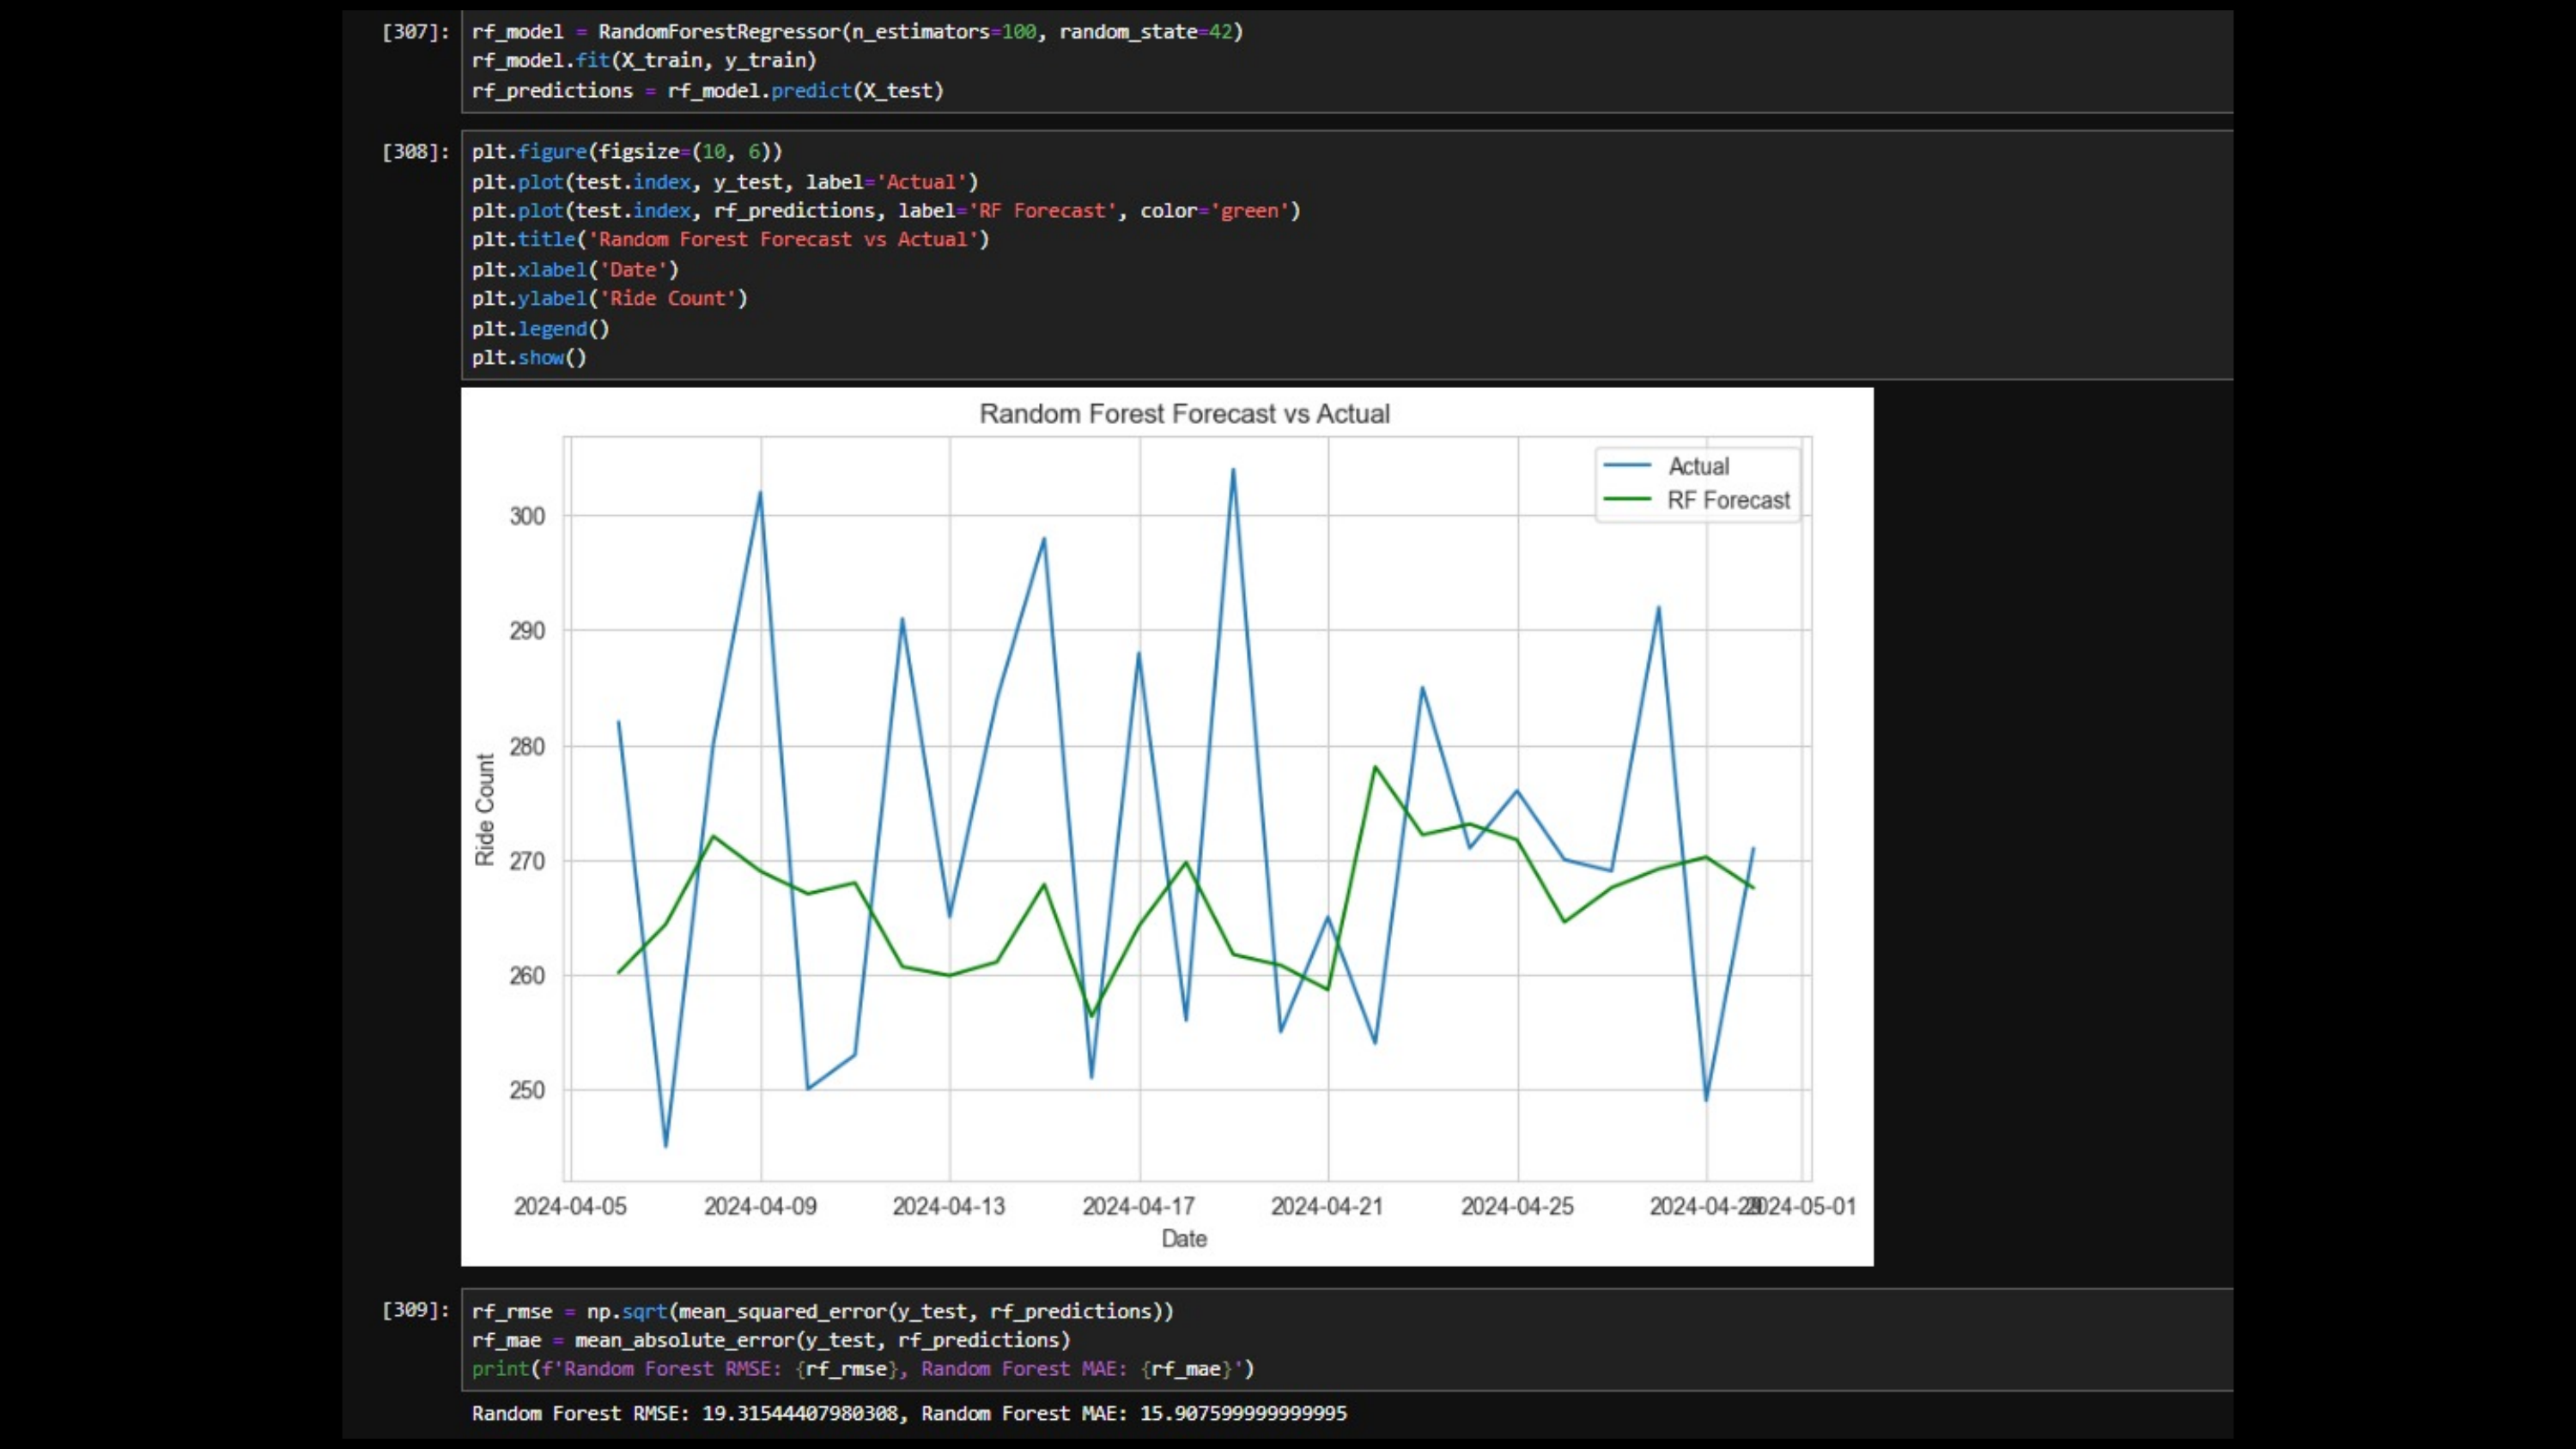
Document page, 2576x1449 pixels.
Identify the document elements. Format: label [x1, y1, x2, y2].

text_box [342, 10, 2234, 1439]
